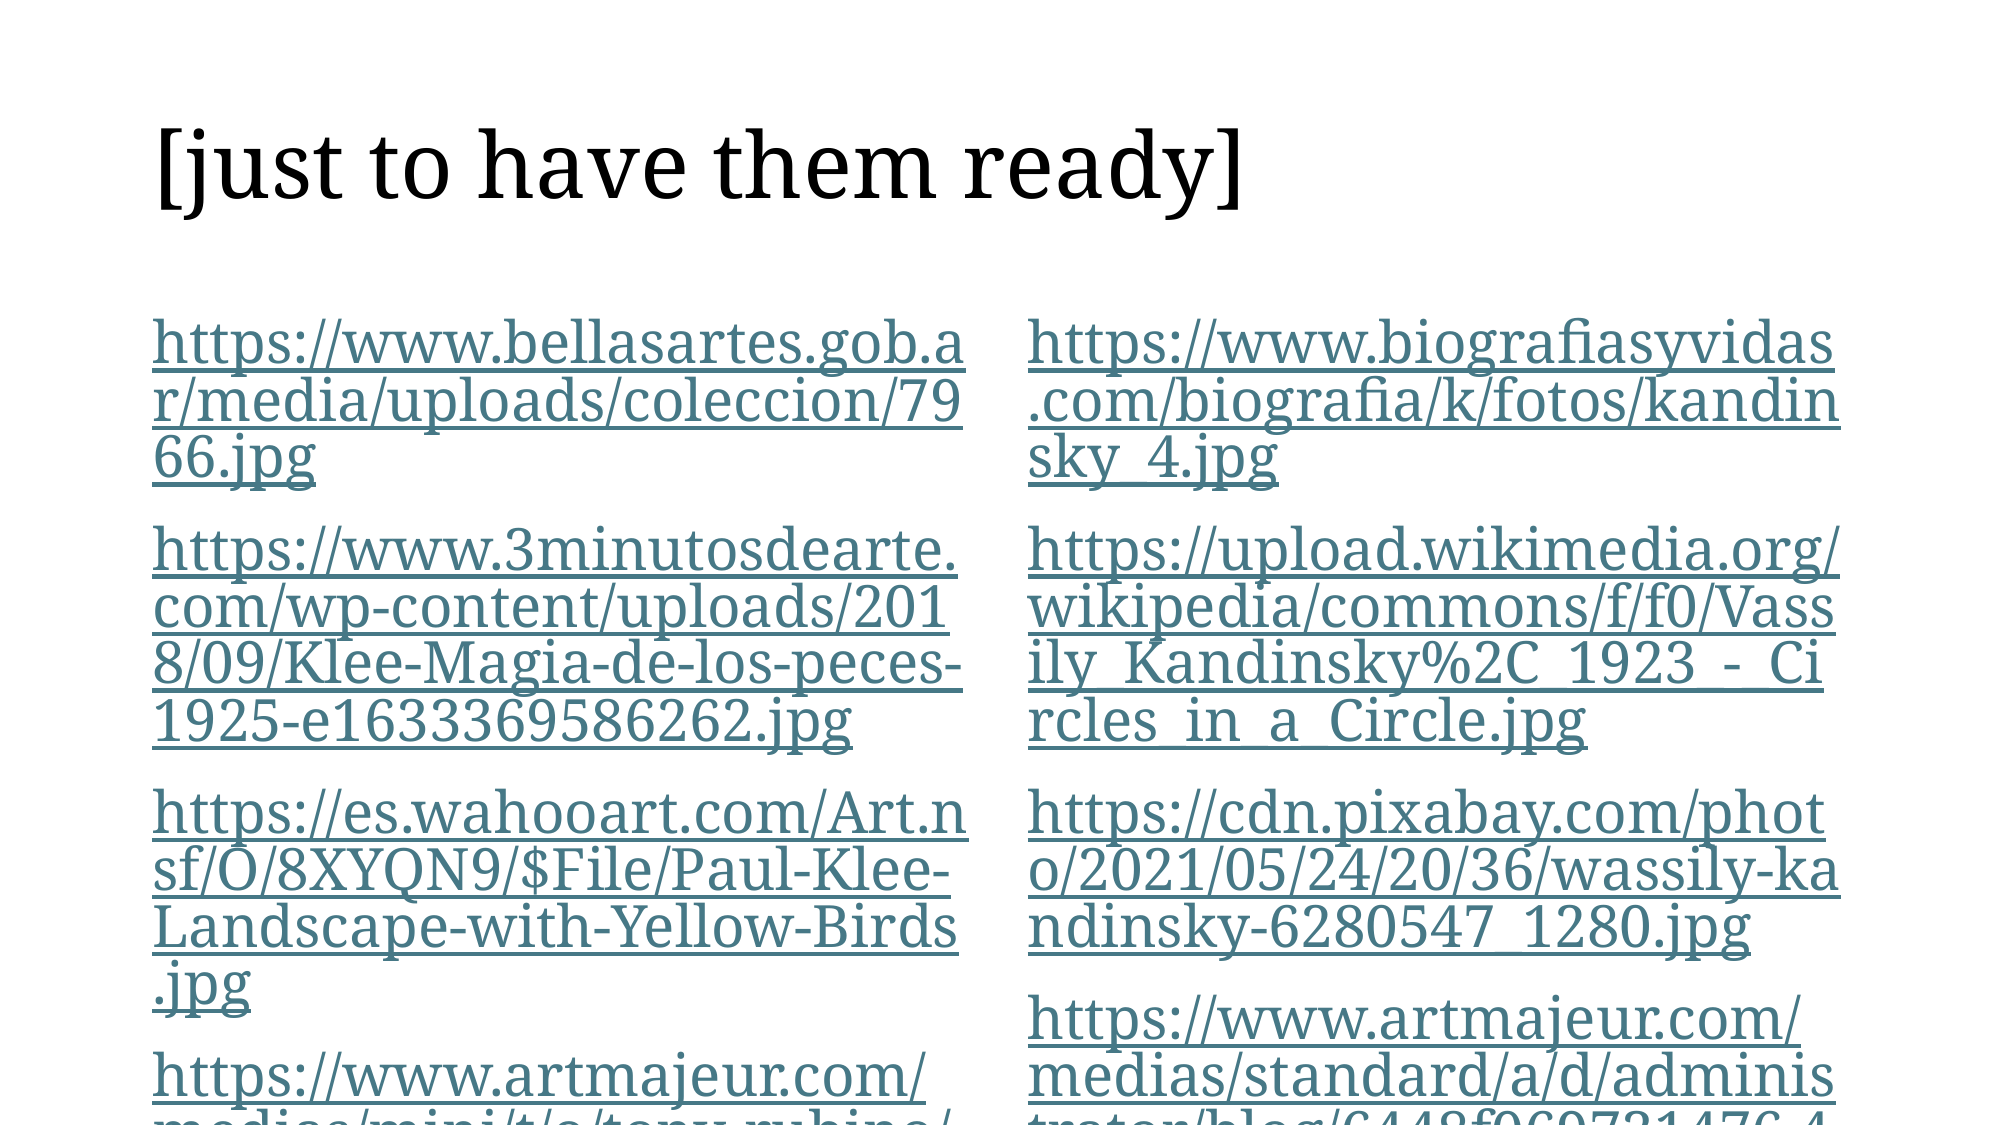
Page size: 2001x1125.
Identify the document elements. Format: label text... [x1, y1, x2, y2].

list https://www.biografiasyvidas.com/biografia/k/fotos/kandinsky_4.jpg https://upload.wikimedia.org/wikipedia/commons/f/f0/Vassily_Kandinsky%2C_1923_-_Circles_in_a_Circle.jpg https://cdn.pixabay.com/photo/2021/05/24/20/36/wassily-kandinsky-6280547_1280.jpg https://www.artmajeur.com/medias/standard/a/d/administrator/blog/6448f069731476.45206248_wassily-kandinsky-composition-7.jpg https://www.nacion.com/resizer/I265CujoyKVOSEa7IStTSuNqm5s=/1440x0/filters:format(png):quality(70)/cloudfront-us-east-1.images.arcpublishing.com/gruponacion/CW7JQBRSA5HVVETEJVN3HVRIC4.png [1012, 299, 1863, 1014]
list https://www.bellasartes.gob.ar/media/uploads/coleccion/7966.jpg https://www.3minutosdearte.com/wp-content/uploads/2018/09/Klee-Magia-de-los-peces-1925-e1633369586262.jpg https://es.wahooart.com/Art.nsf/O/8XYQN9/$File/Paul-Klee-Landscape-with-Yellow-Birds.jpg https://www.artmajeur.com/medias/mini/t/o/tony-rubino/artwork/15522313_klee-burggarten-1919-painting-in-high-resolution-by-paul-klee-original-from-the-kunstmuseum-basel.jpg https://image.invaluable.com/housePhotos/ROGALLERY/49/736249/H4175-L309842541.jpg [137, 299, 988, 1014]
title [just to have them ready] [137, 59, 1863, 278]
